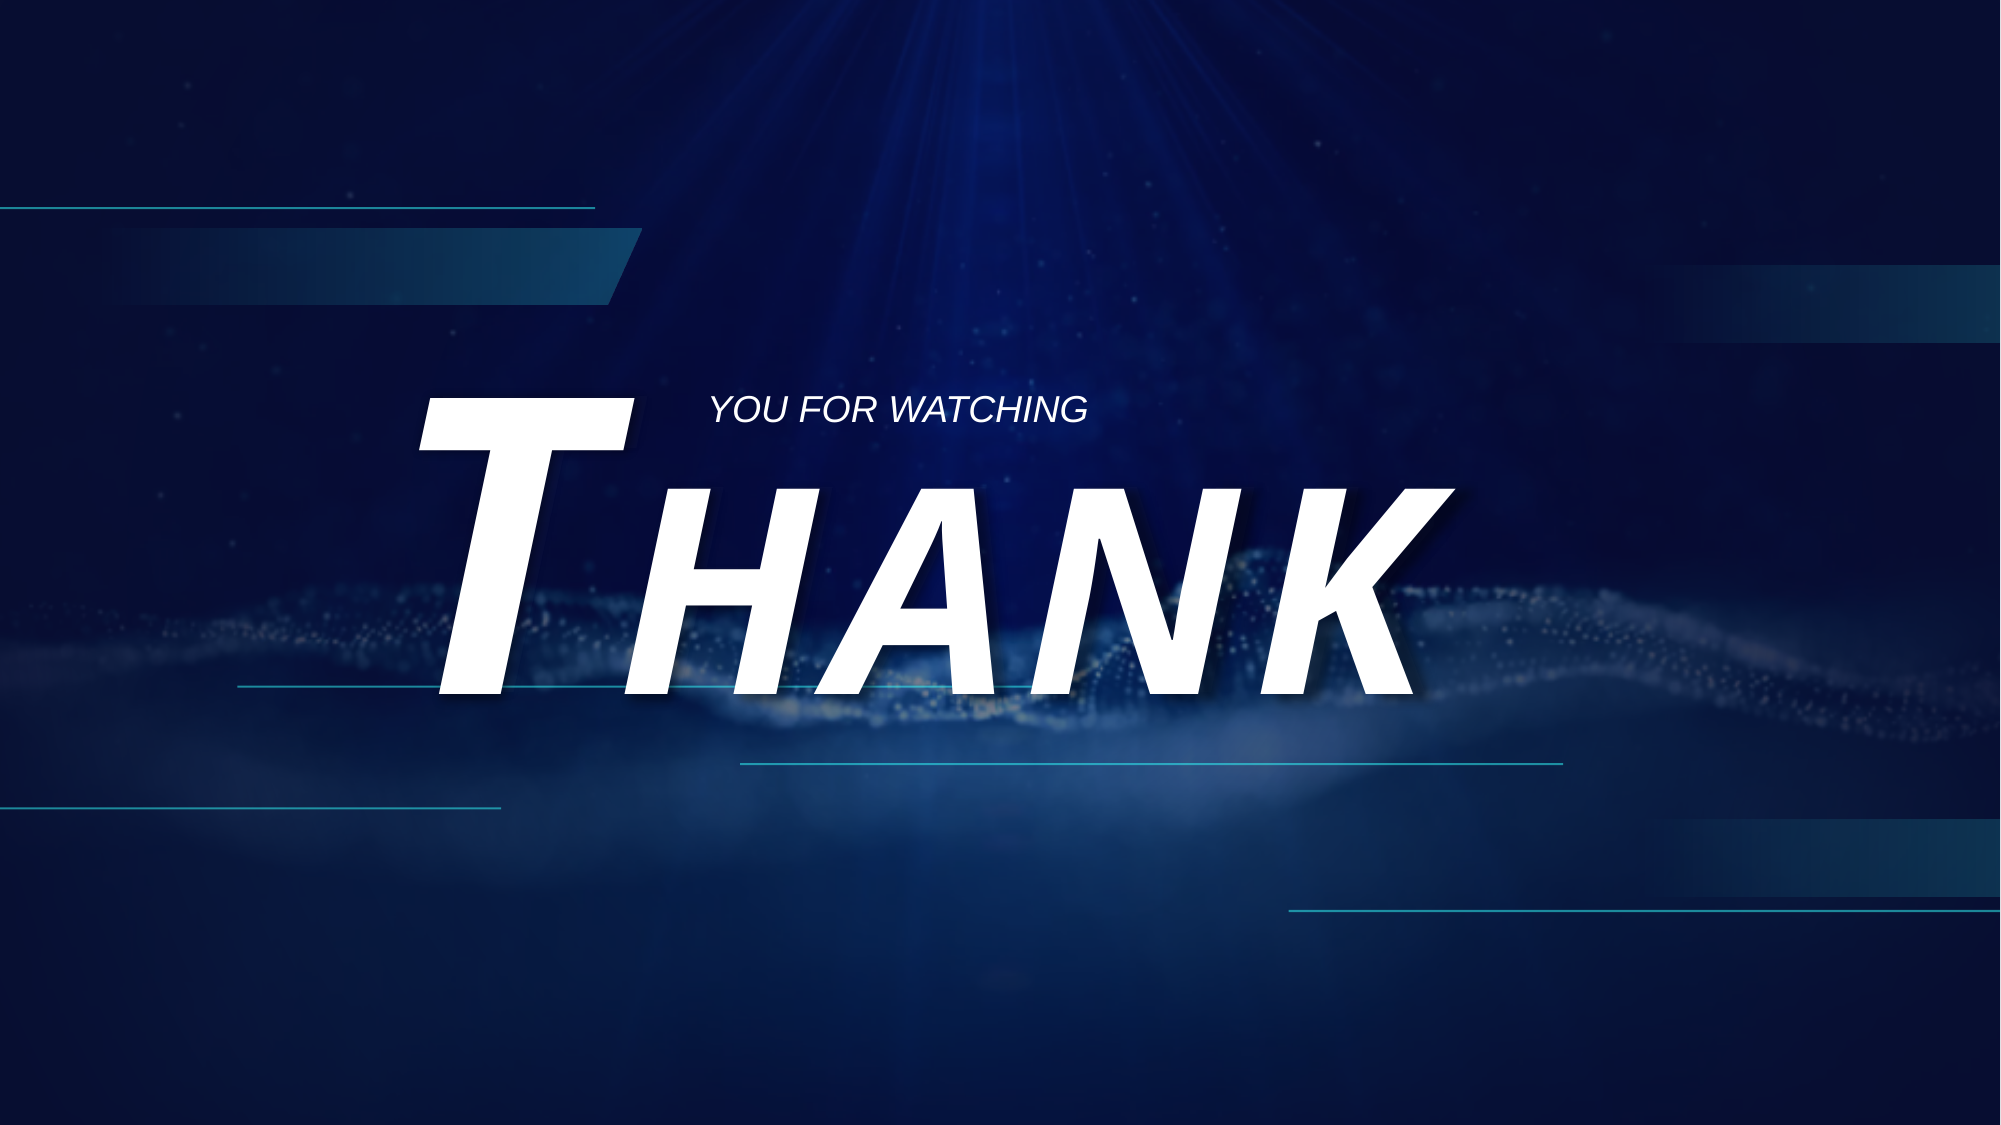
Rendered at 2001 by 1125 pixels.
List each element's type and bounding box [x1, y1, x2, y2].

picture [0, 0, 2001, 1125]
text_box [278, 270, 1563, 791]
